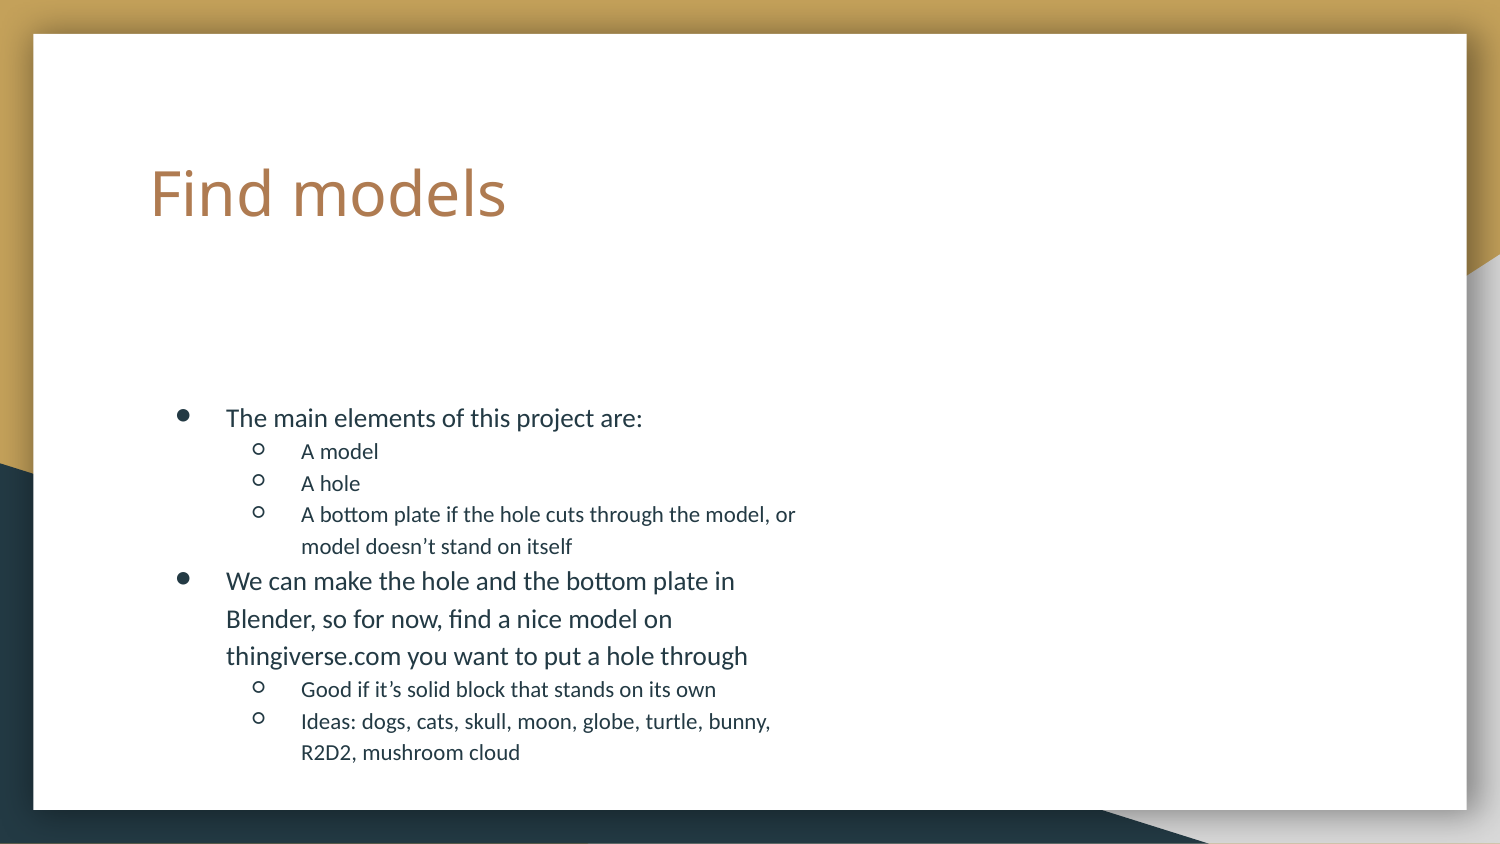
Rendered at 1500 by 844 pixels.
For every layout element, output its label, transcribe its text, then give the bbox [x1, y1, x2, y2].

title Find models [134, 138, 743, 366]
list The main elements of this project are: A model A hole A bottom plate if the hole cuts through the model, or model doesn’t stand on itself We can make the hole and the bottom plate in Blender, so for now, find a nice model on thingiverse.com you want to put a hole through Good if it’s solid block that stands on its own Ideas: dogs, cats, skull, moon, globe, turtle, bunny, R2D2, mushroom cloud [136, 380, 816, 729]
